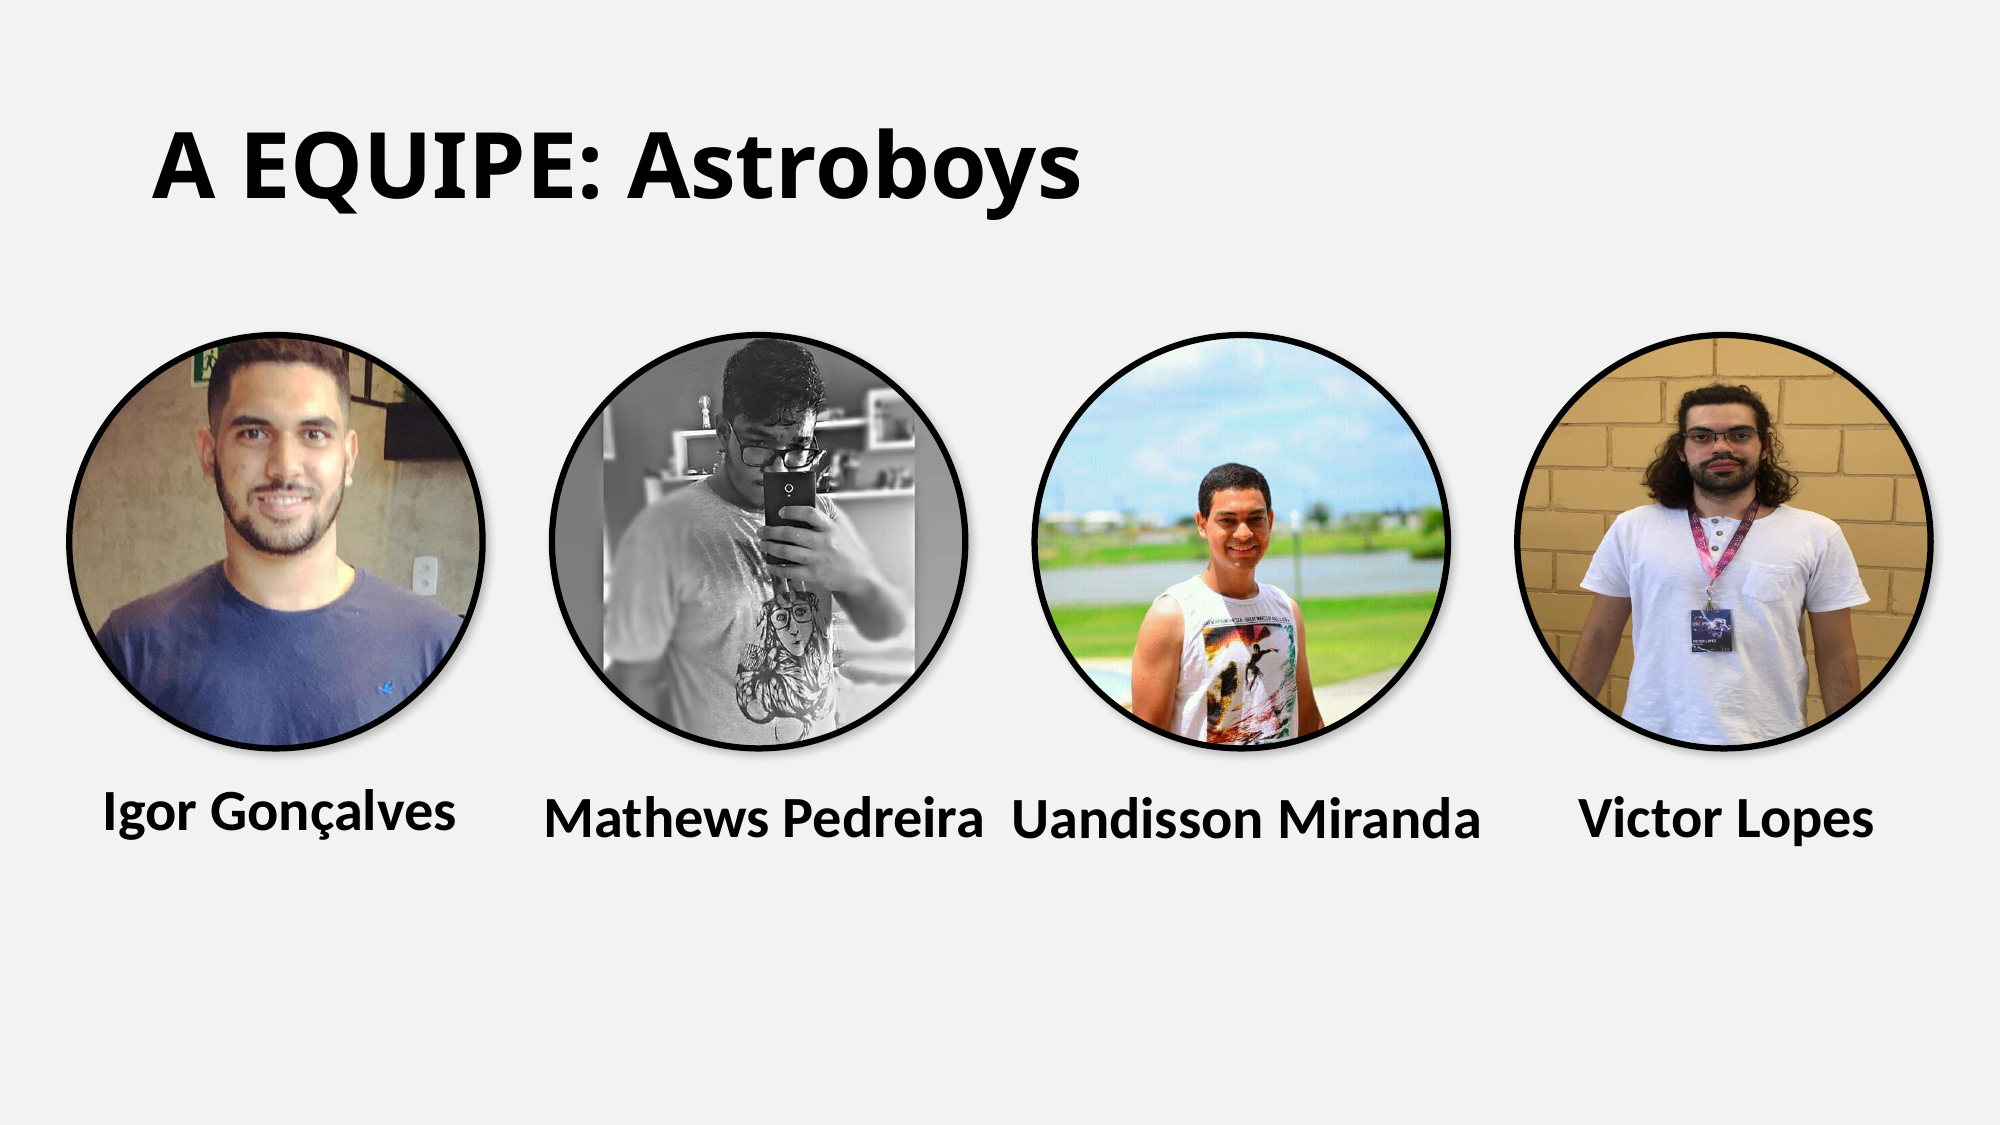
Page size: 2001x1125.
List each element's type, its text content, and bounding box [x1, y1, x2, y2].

title A EQUIPE: Astroboys [137, 59, 1863, 278]
text_box Victor Lopes [1563, 772, 1891, 857]
text_box Igor Gonçalves [88, 765, 472, 850]
text_box Mathews Pedreira [528, 772, 996, 857]
text_box [1033, 333, 1450, 750]
text_box [68, 333, 484, 750]
text_box Uandisson Miranda [996, 772, 1497, 858]
text_box [1516, 333, 1932, 750]
text_box [550, 333, 967, 750]
